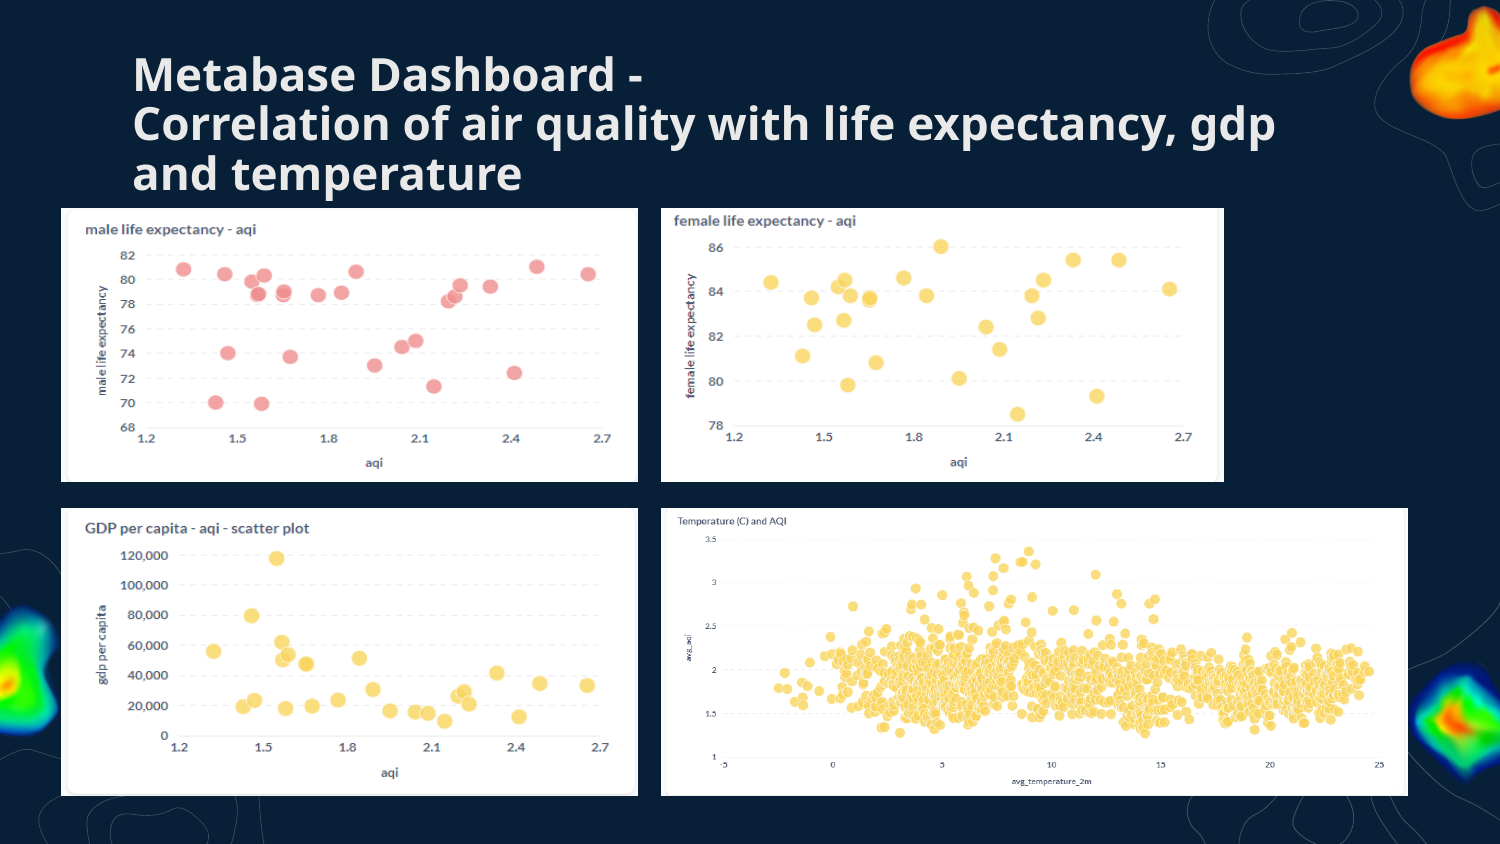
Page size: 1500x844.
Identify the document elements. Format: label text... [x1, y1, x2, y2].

picture [0, 508, 638, 797]
picture [60, 208, 638, 482]
picture [1394, 0, 1500, 139]
picture [661, 508, 1500, 801]
picture [661, 208, 1224, 482]
title Metabase Dashboard - Correlation of air quality with life expectancy, gdp and temperature [116, 36, 1383, 131]
